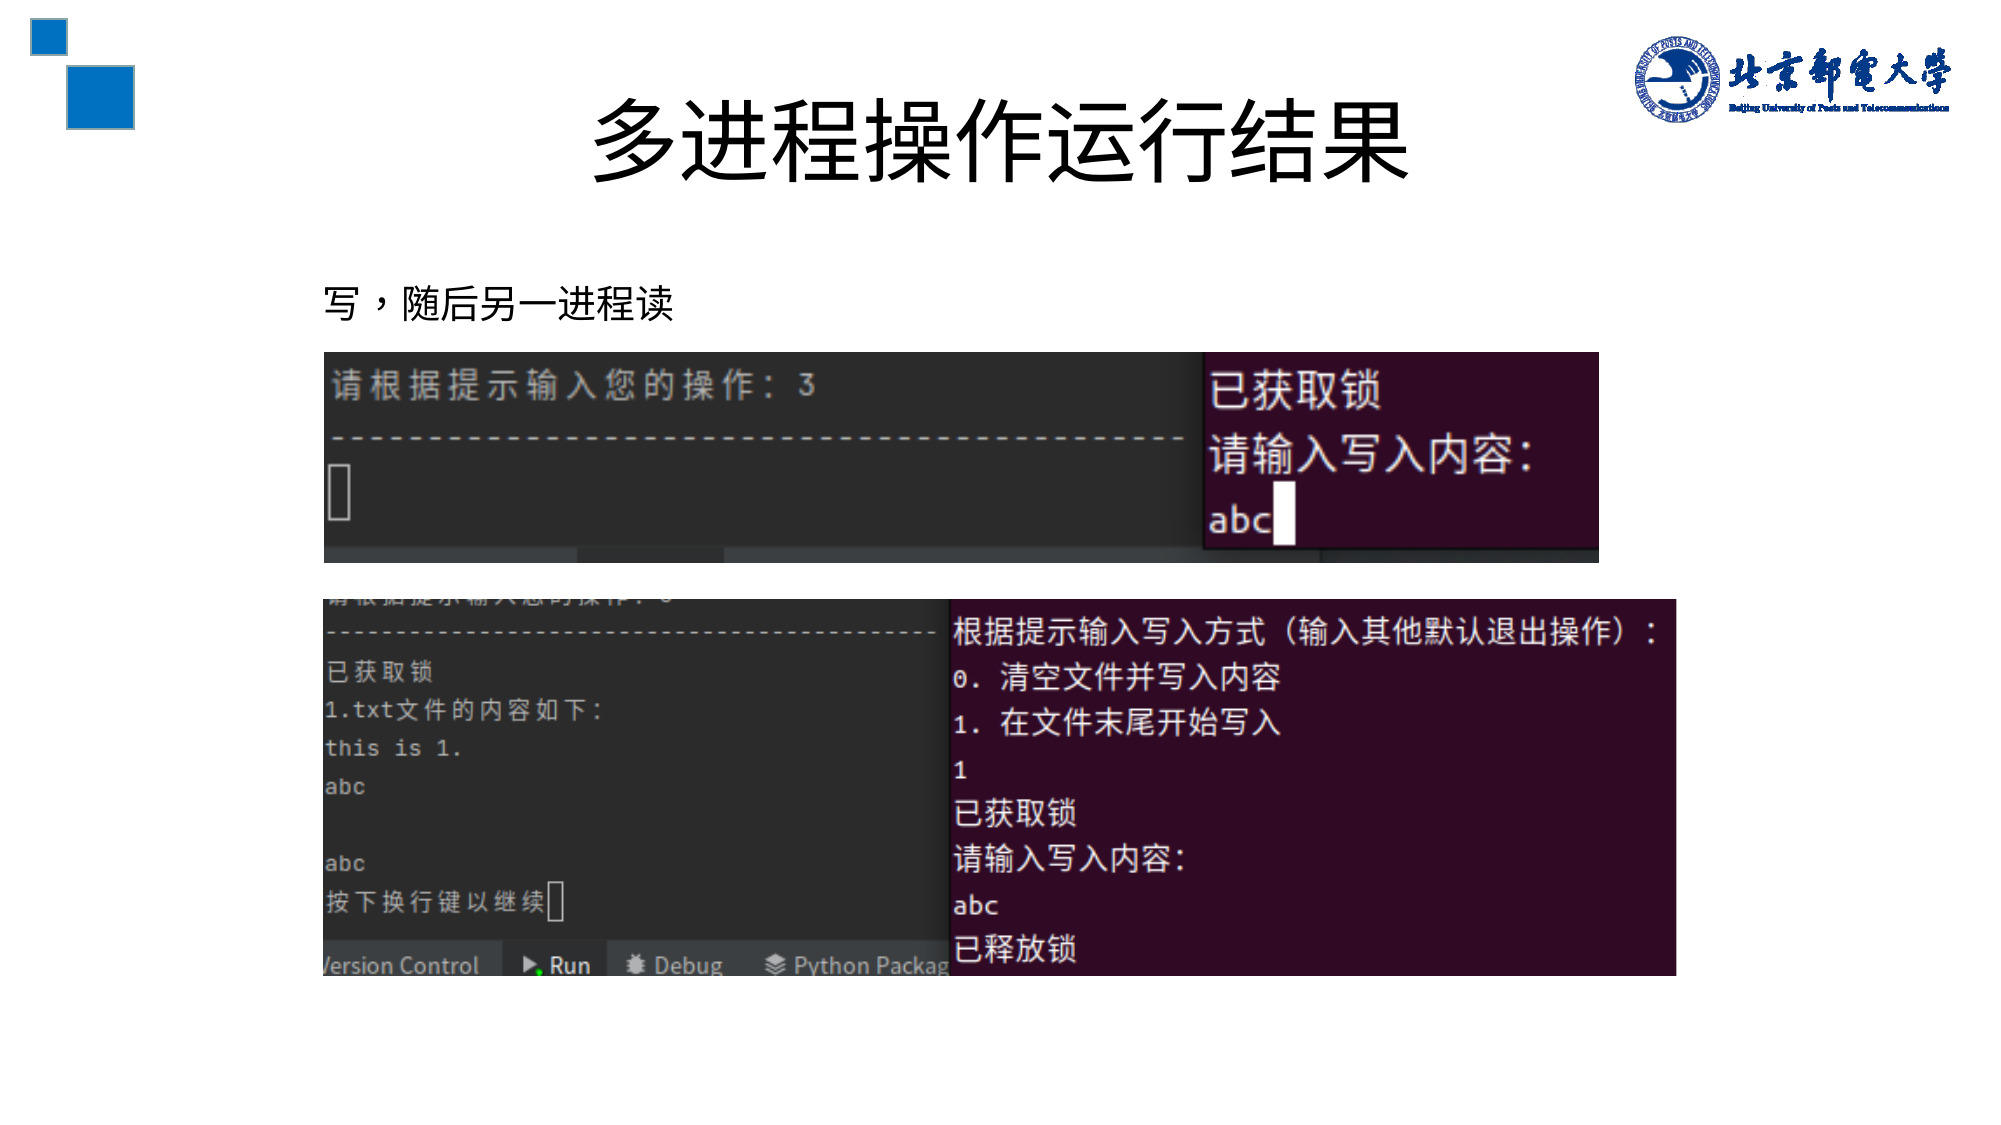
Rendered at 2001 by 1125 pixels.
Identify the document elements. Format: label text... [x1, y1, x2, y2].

title 多进程操作运行结果 [99, 44, 1901, 233]
picture [1626, 29, 1959, 130]
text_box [31, 19, 134, 130]
picture [322, 278, 1678, 991]
